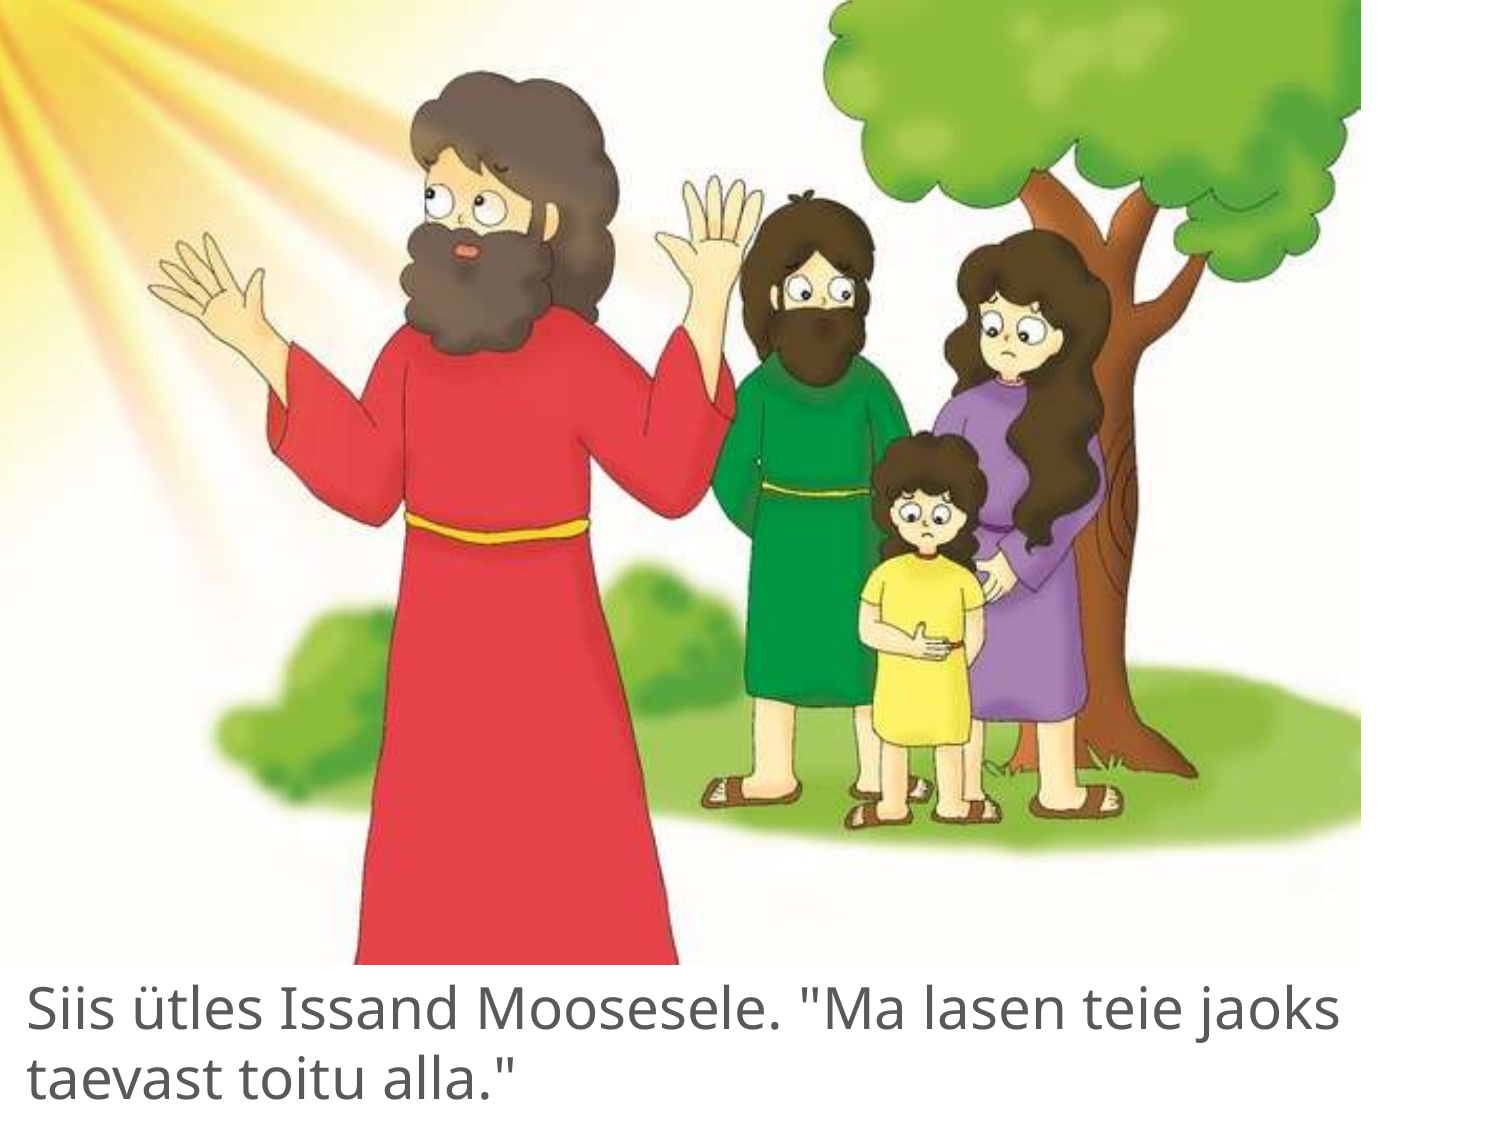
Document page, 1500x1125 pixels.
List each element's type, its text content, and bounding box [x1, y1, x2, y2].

picture [0, 0, 1362, 965]
text_box Siis ütles Issand Moosesele. "Ma lasen teie jaoks taevast toitu alla." [11, 964, 1483, 1119]
